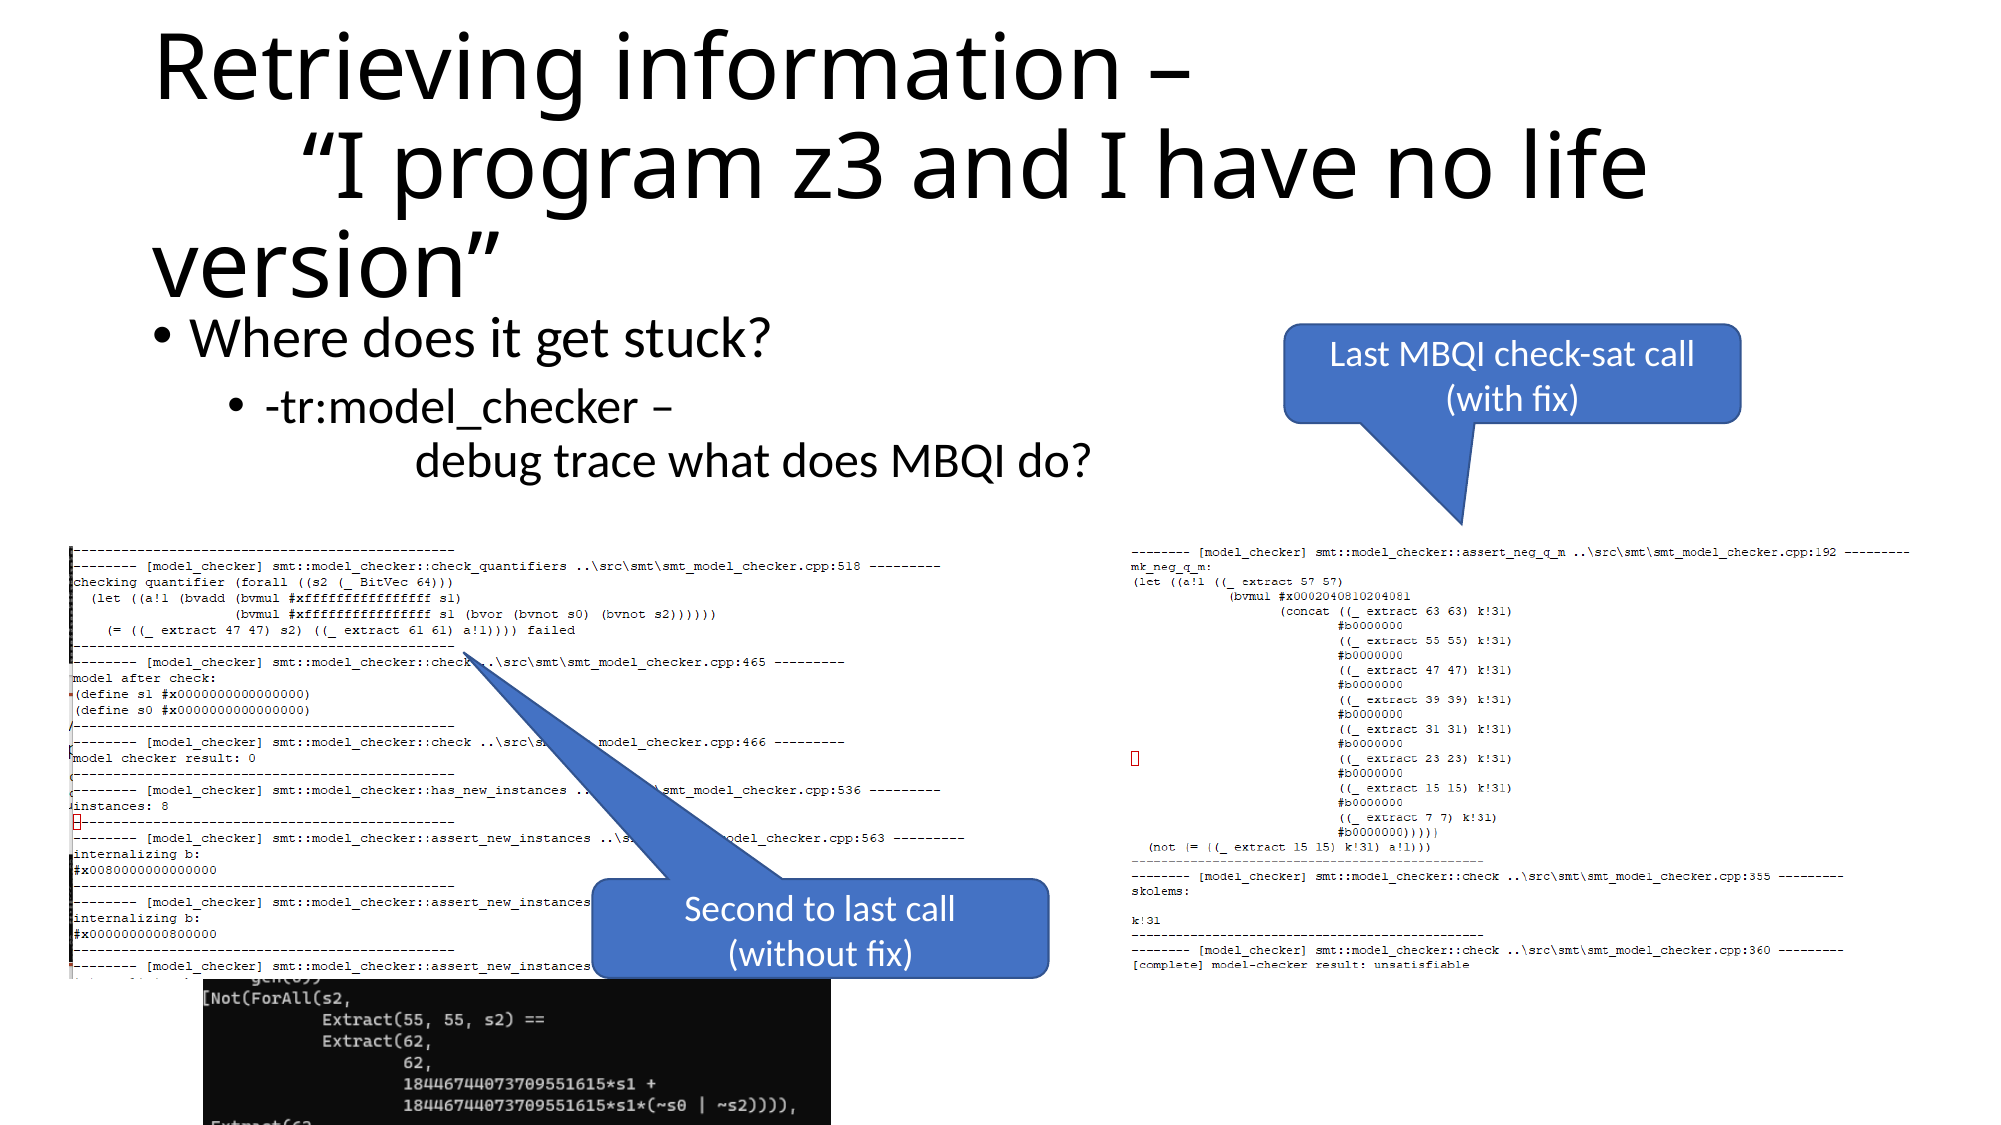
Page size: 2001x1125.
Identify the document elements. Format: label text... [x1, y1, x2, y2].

text_box Last MBQI check-sat call (with fix) [1283, 323, 1742, 527]
list Where does it get stuck? -tr:model_checker – debug trace what does MBQI do? [137, 299, 1863, 1014]
picture [69, 546, 966, 1125]
text_box Second to last call (without fix) [966, 878, 1050, 979]
picture [1131, 546, 1931, 979]
title Retrieving information – “I program z3 and I have no life version” [137, 59, 1863, 278]
